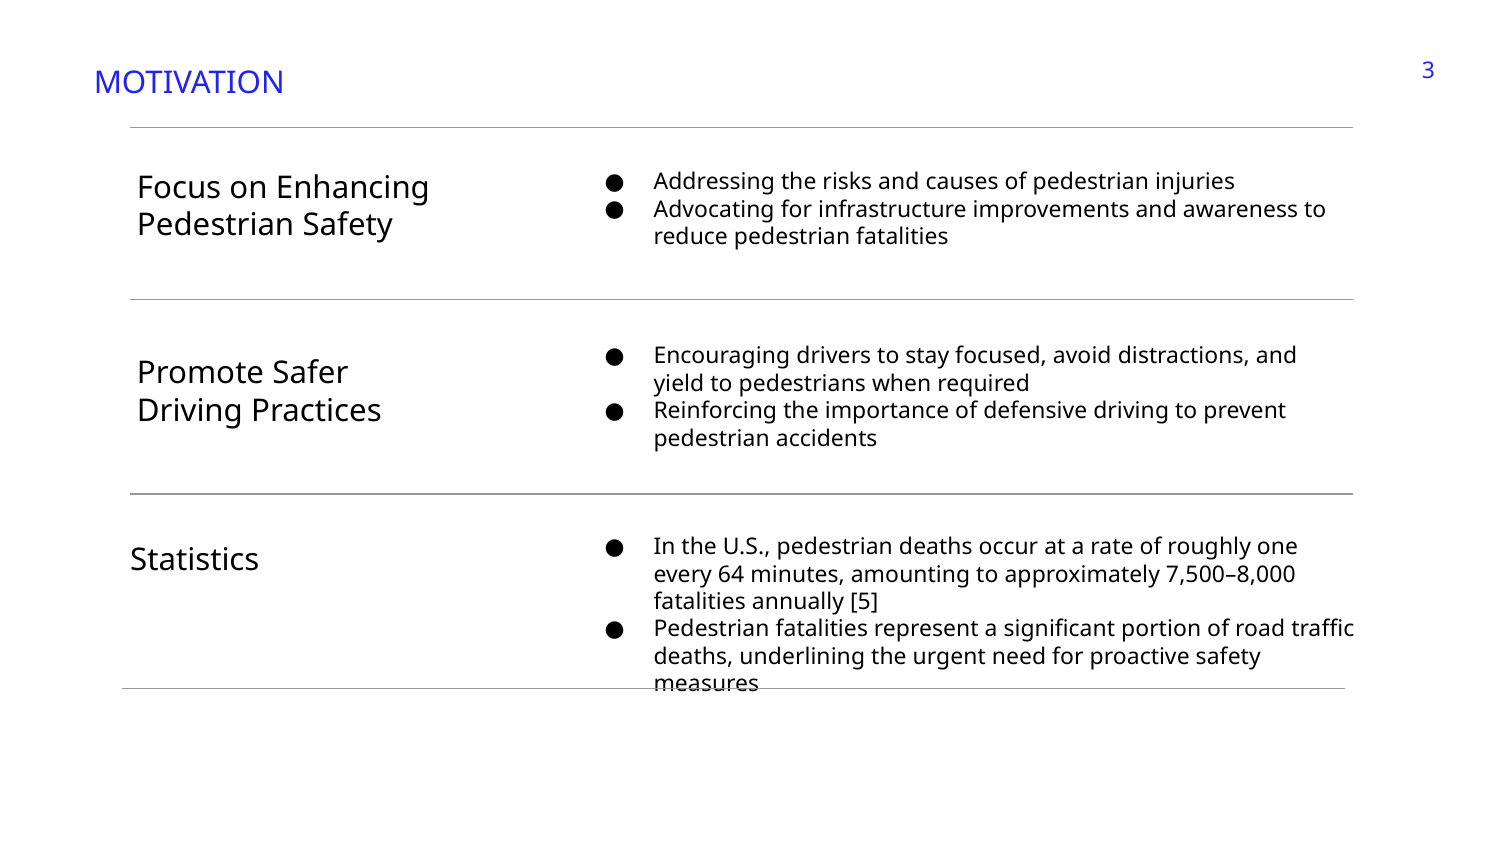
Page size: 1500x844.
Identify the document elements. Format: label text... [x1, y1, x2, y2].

slide_number 3 [1392, 41, 1450, 71]
title Focus on Enhancing Pedestrian Safety [121, 151, 457, 215]
title In the U.S., pedestrian deaths occur at a rate of roughly one every 64 minutes, amounting to approximately 7,500–8,000 fatalities annually [5] Pedestrian fatalities represent a significant portion of road traffic deaths, underlining the urgent need for proactive safety measures [563, 516, 1377, 657]
title Promote Safer Driving Practices [121, 337, 457, 401]
title Encouraging drivers to stay focused, avoid distractions, and yield to pedestrians when required Reinforcing the importance of defensive driving to prevent pedestrian accidents [563, 325, 1353, 455]
title Statistics [115, 523, 450, 588]
subtitle MOTIVATION [78, 47, 669, 103]
title Addressing the risks and causes of pedestrian injuries Advocating for infrastructure improvements and awareness to reduce pedestrian fatalities [563, 151, 1353, 264]
